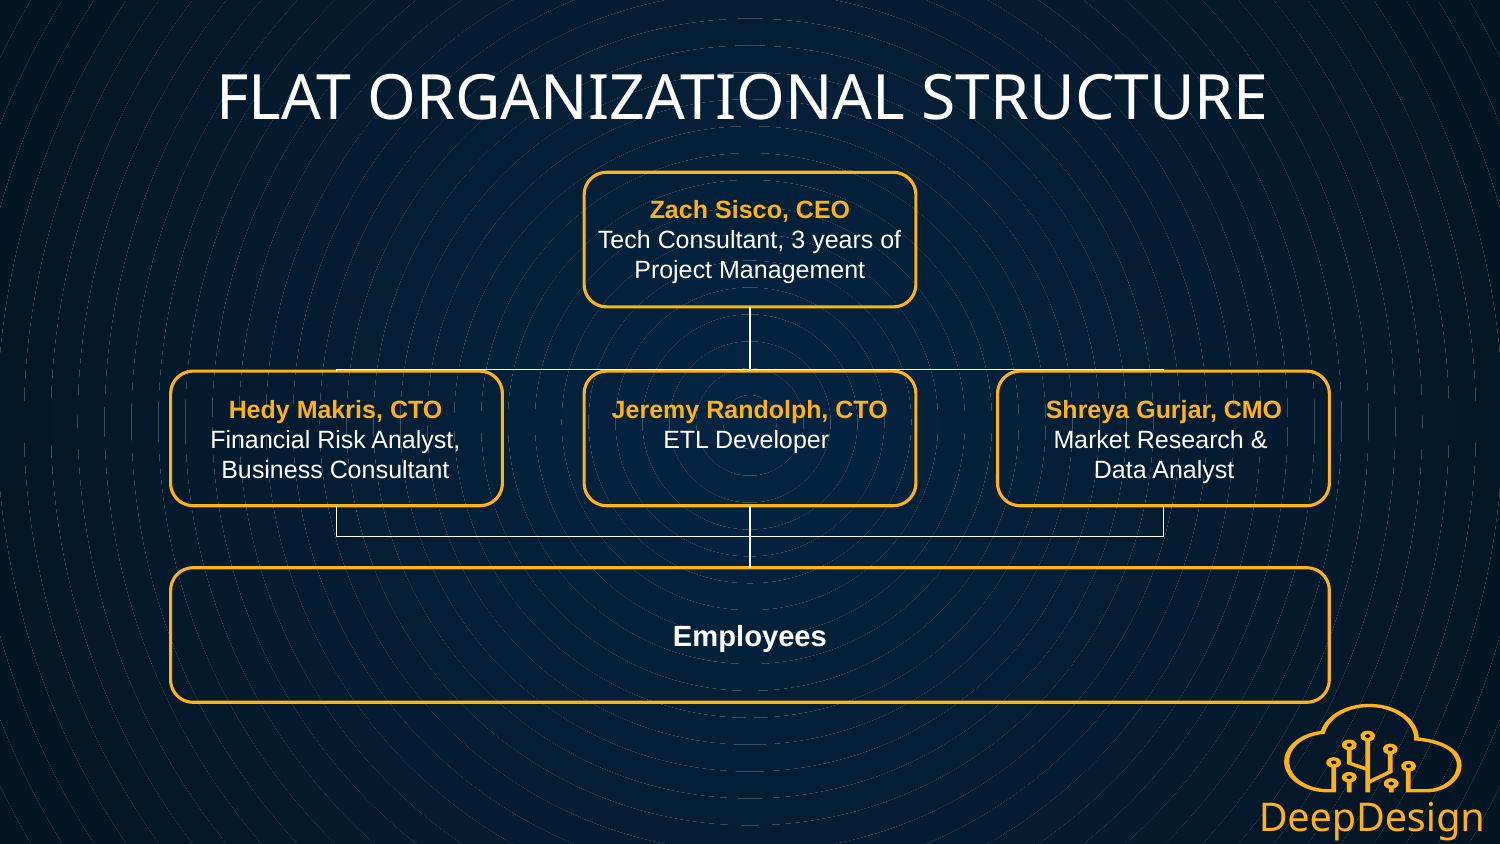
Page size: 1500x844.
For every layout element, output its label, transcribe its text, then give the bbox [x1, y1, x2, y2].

text_box [754, 498, 911, 506]
text_box [589, 372, 745, 379]
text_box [511, 329, 575, 744]
text_box [589, 498, 745, 506]
text_box Zach Sisco, CEO Tech Consultant, 3 years of Project Management [754, 178, 921, 310]
title FLAT ORGANIZATIONAL STRUCTURE [754, 47, 1299, 148]
text_box Employees [170, 567, 506, 703]
title DeepDesign [1236, 792, 1500, 844]
title FLAT ORGANIZATIONAL STRUCTURE [200, 47, 745, 148]
text_box [176, 371, 497, 379]
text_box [1282, 702, 1462, 793]
text_box Zach Sisco, CEO Tech Consultant, 3 years of Project Management [579, 178, 745, 310]
text_box [1003, 371, 1324, 379]
text_box [591, 172, 745, 178]
text_box [176, 498, 497, 506]
text_box Employees [579, 567, 745, 703]
text_box [1003, 498, 1324, 506]
text_box Employees [754, 567, 920, 703]
text_box Jeremy Randolph, CTO ETL Developer [579, 379, 745, 498]
text_box Hedy Makris, CTO Financial Risk Analyst, Business Consultant [160, 379, 506, 498]
text_box [754, 372, 911, 379]
text_box [754, 172, 909, 178]
text_box Employees [993, 567, 1330, 703]
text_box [925, 329, 988, 744]
text_box Shreya Gurjar, CMO Market Research & Data Analyst [993, 379, 1340, 498]
text_box Jeremy Randolph, CTO ETL Developer [754, 379, 920, 498]
